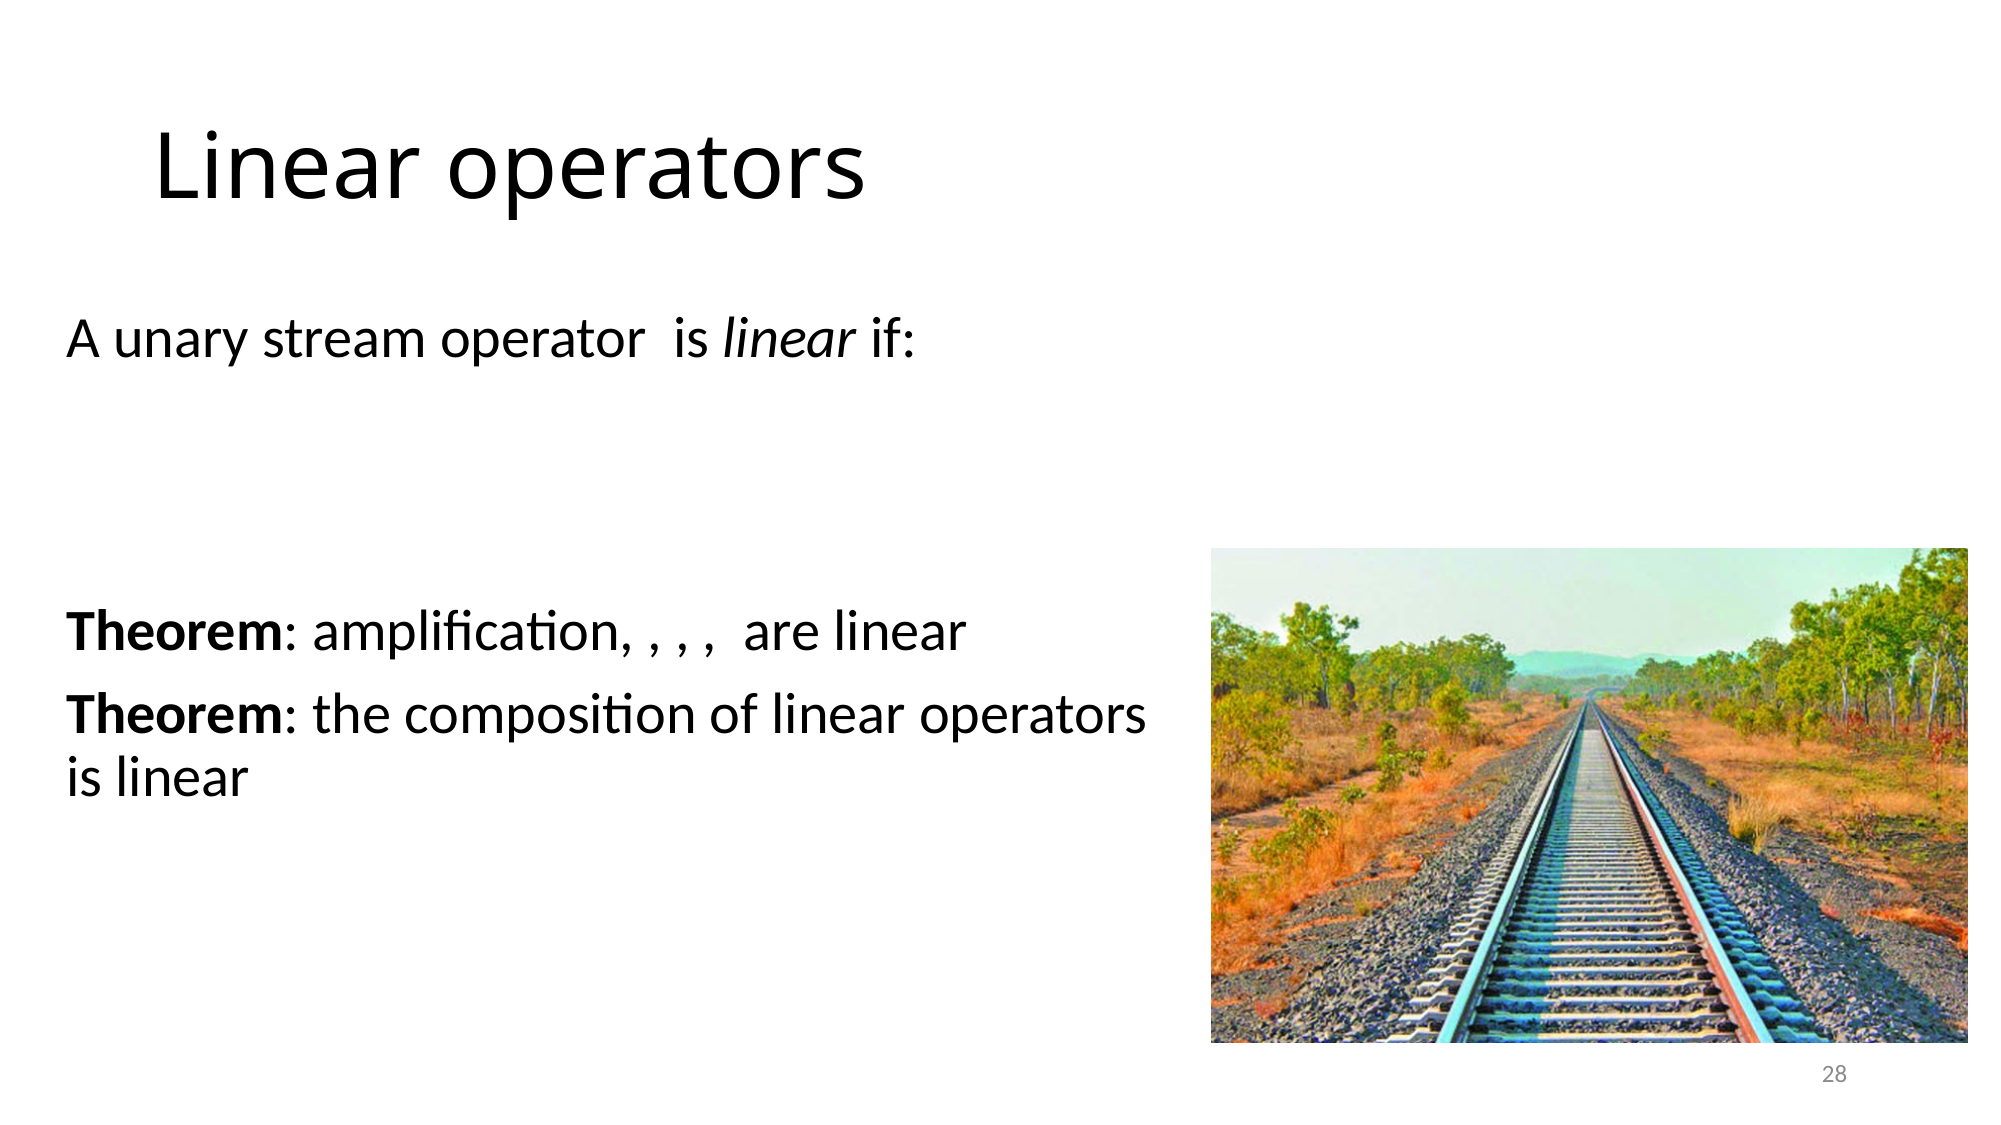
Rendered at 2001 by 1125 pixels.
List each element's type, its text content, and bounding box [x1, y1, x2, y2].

title Linear operators [137, 59, 1863, 278]
picture [1211, 548, 1968, 1043]
slide_number 28 [1798, 1043, 1863, 1103]
